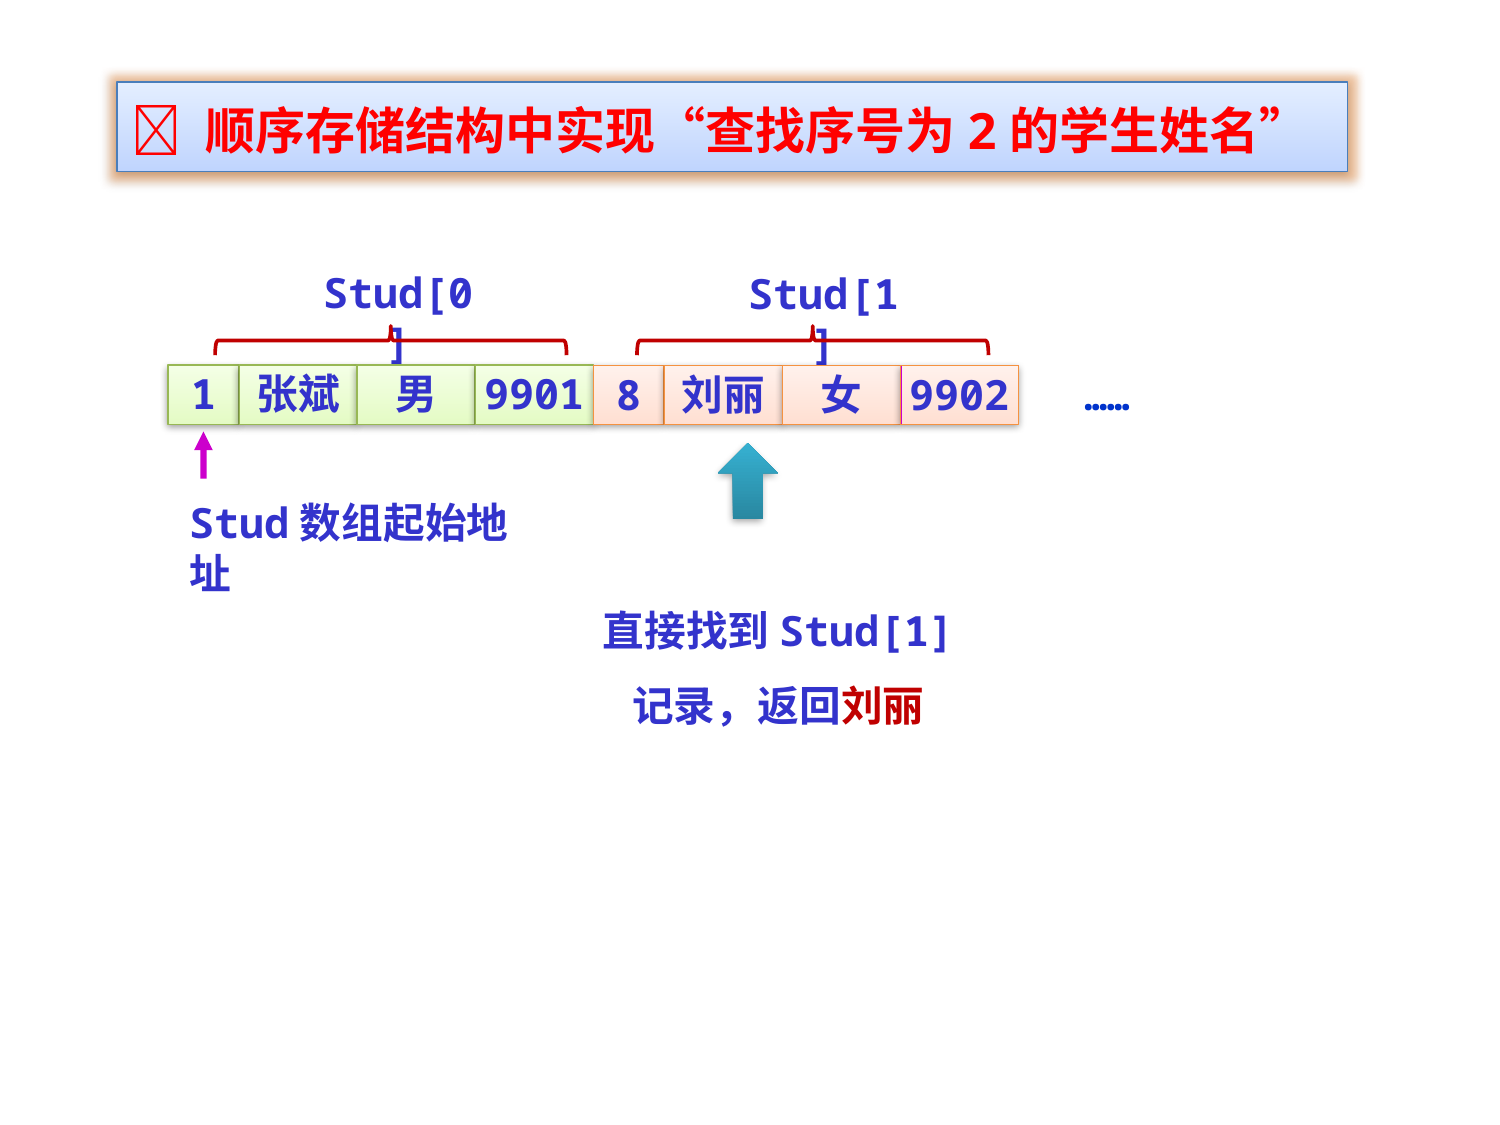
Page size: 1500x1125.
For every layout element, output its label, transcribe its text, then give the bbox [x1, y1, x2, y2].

text_box Stud[0] [321, 356, 476, 363]
text_box Stud[0] [321, 267, 476, 339]
text_box [197, 433, 210, 479]
text_box 8 [593, 365, 661, 425]
text_box …… [1053, 372, 1161, 418]
text_box [636, 325, 990, 356]
text_box [214, 325, 568, 356]
text_box Stud数组起始地址 [174, 489, 544, 605]
text_box 男 [356, 364, 474, 425]
text_box  顺序存储结构中实现“查找序号为2的学生姓名” [116, 81, 1348, 172]
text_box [549, 442, 1008, 730]
text_box 9902 [900, 365, 1019, 425]
text_box 9901 [475, 364, 592, 425]
text_box 女 [782, 365, 897, 425]
text_box Stud[1] [747, 267, 901, 339]
text_box 1 [167, 364, 237, 425]
text_box 刘丽 [664, 365, 779, 425]
text_box Stud[1] [747, 356, 901, 363]
text_box 张斌 [239, 364, 355, 425]
